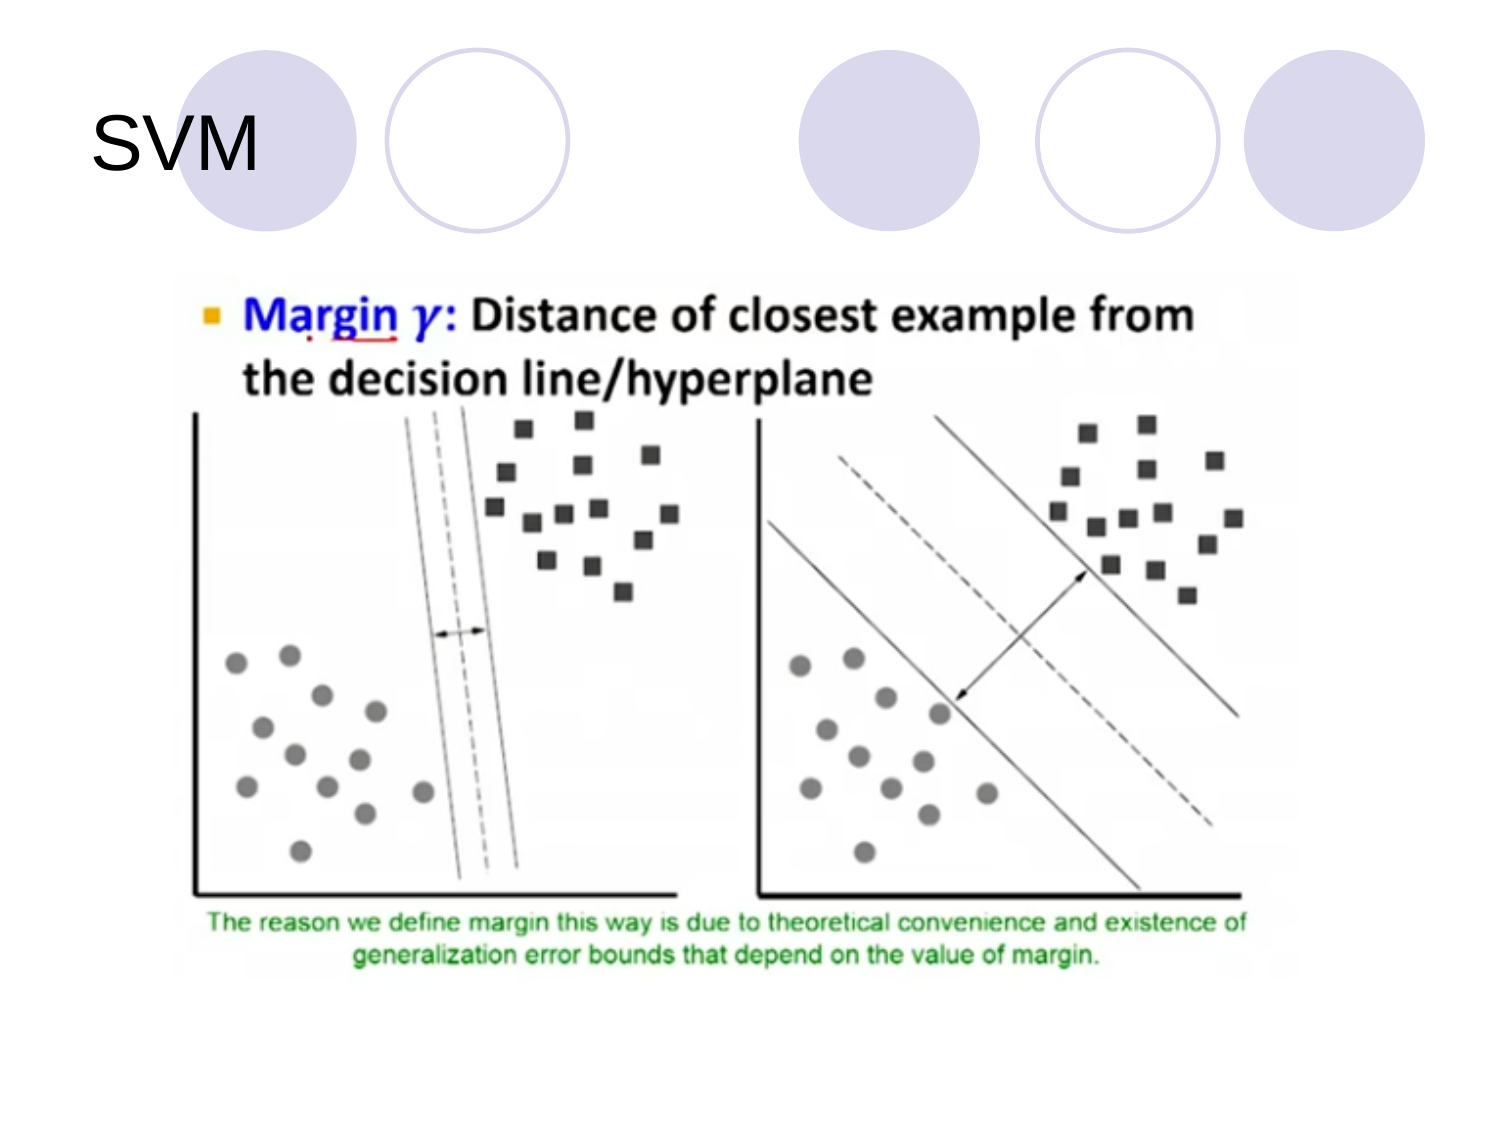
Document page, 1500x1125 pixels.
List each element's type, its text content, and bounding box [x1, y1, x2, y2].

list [173, 274, 1313, 986]
title SVM [74, 44, 1426, 233]
